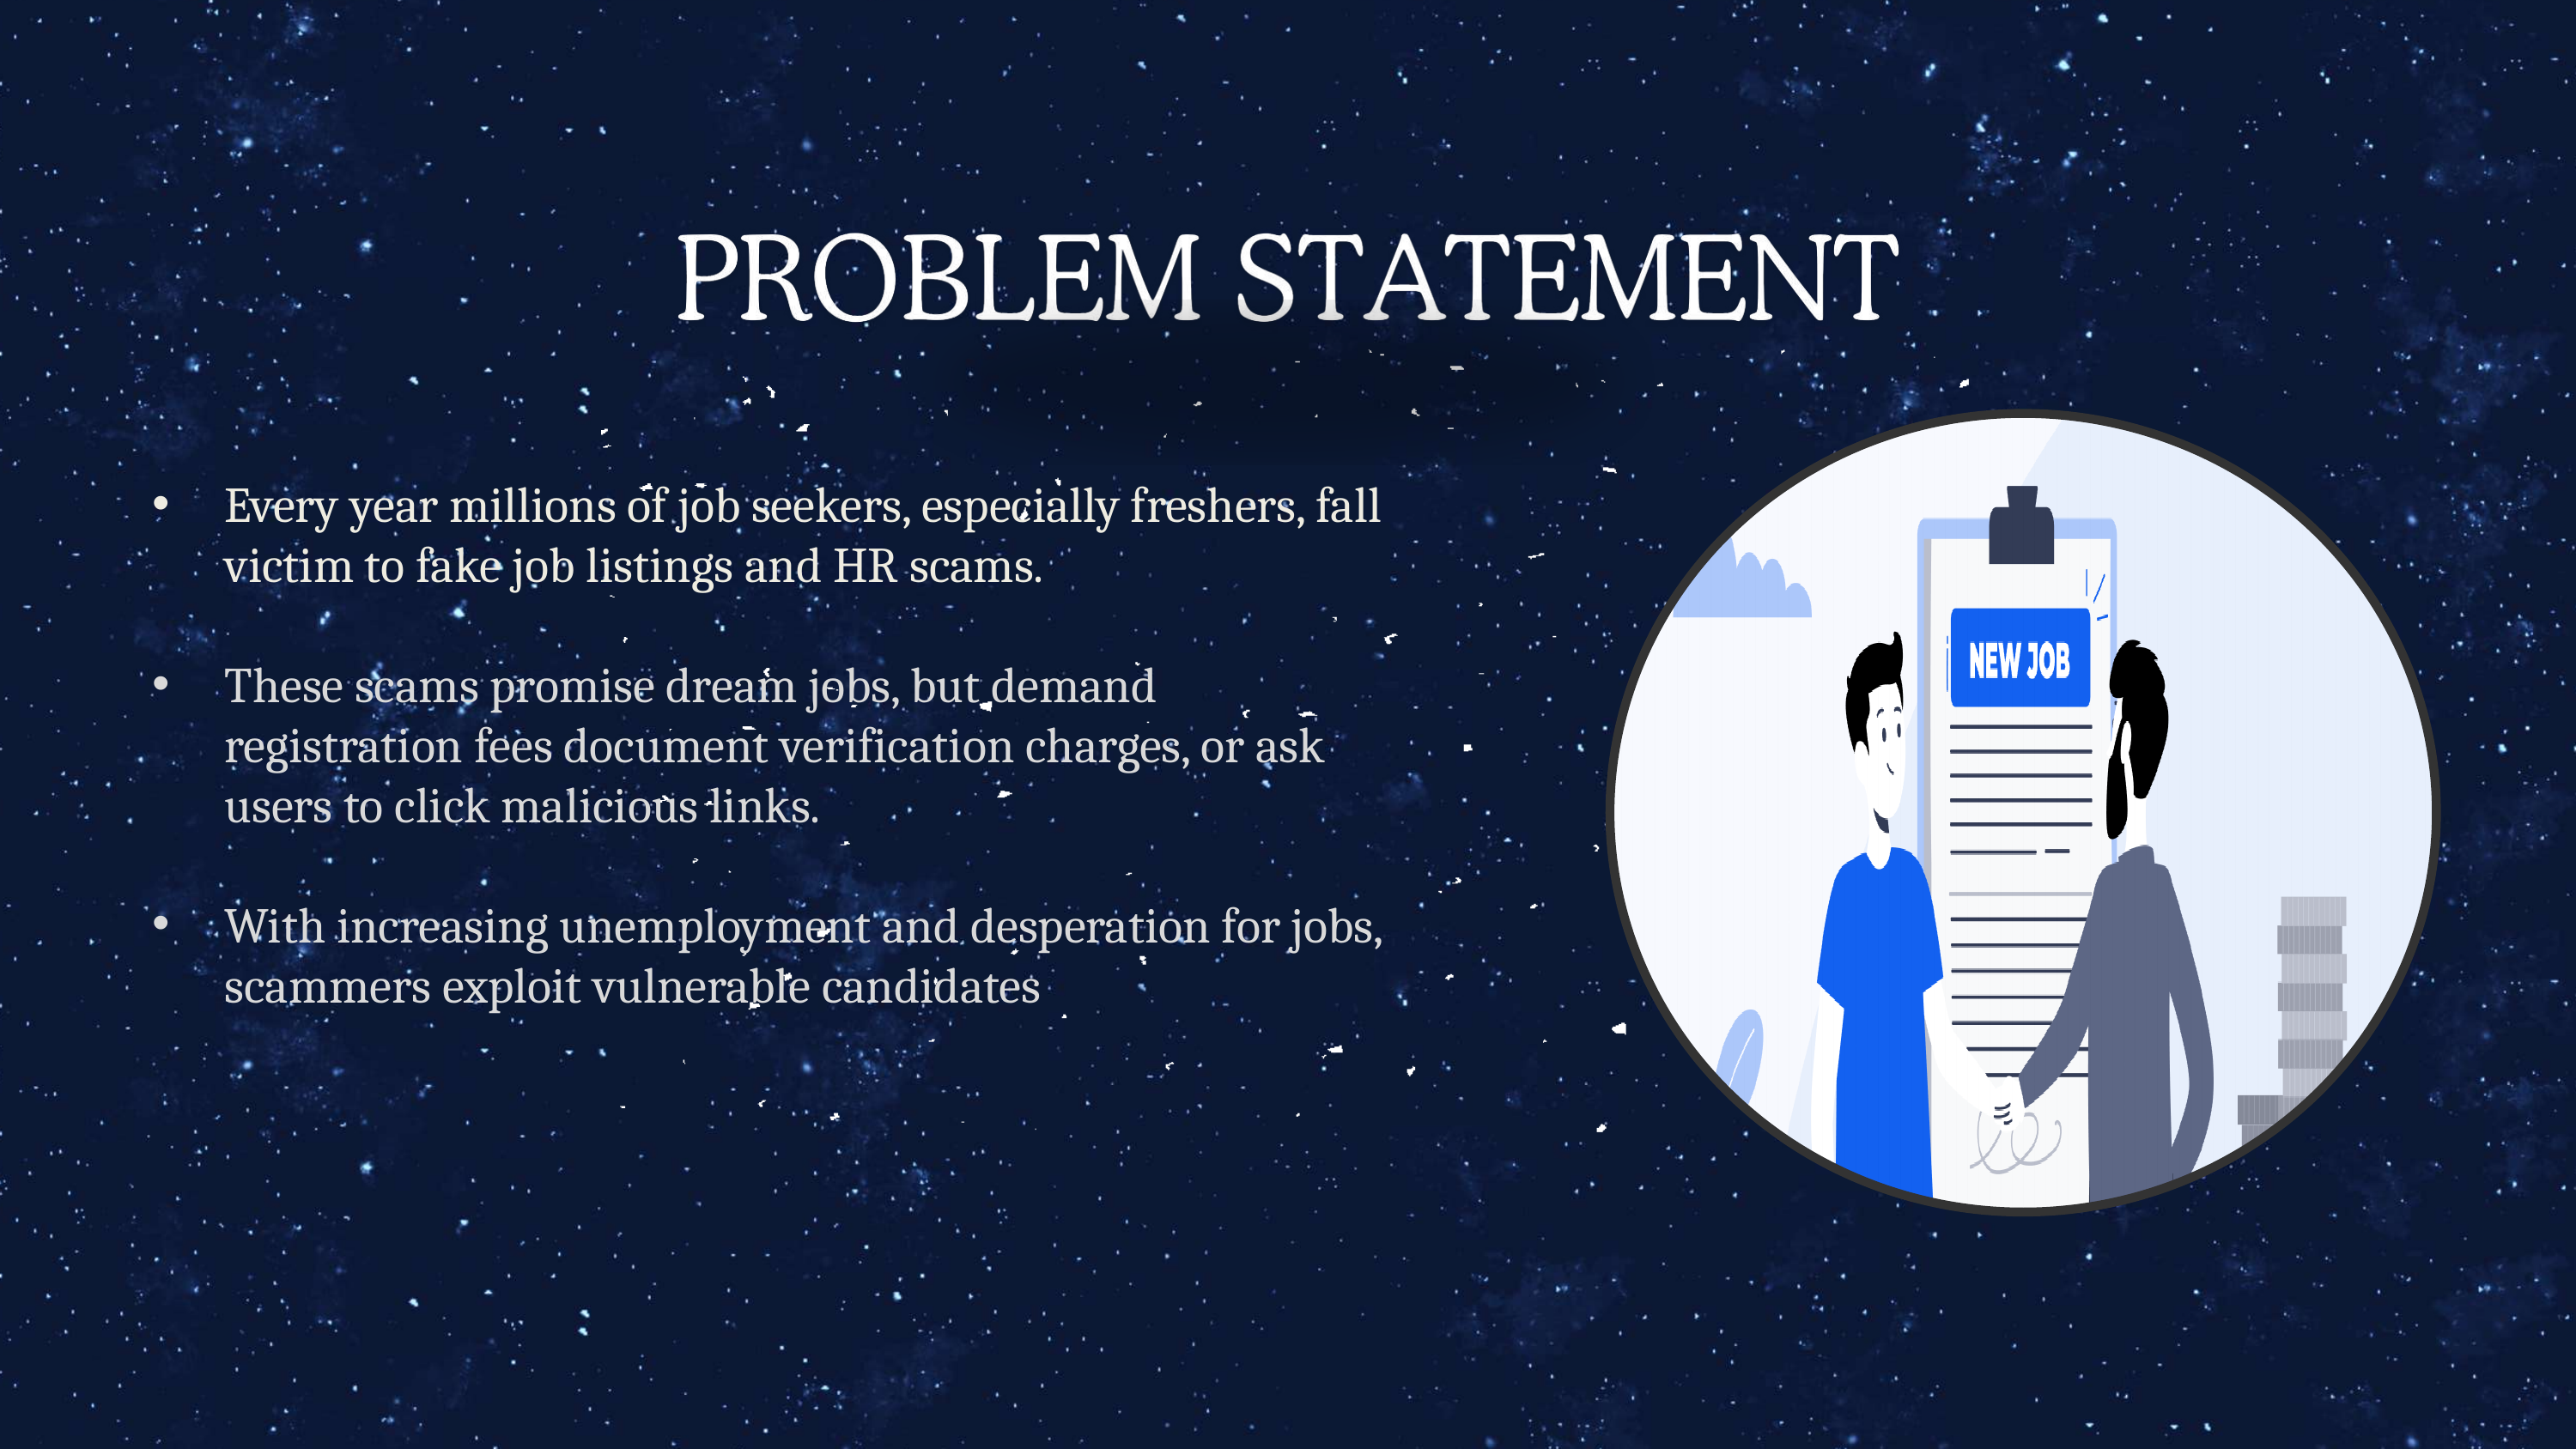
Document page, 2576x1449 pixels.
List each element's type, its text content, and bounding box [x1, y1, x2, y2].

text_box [599, 206, 1977, 1132]
picture [0, 0, 2576, 1449]
text_box Every year millions of job seekers, especially freshers, fall victim to fake job listings and HR scams. These scams promise dream jobs, but demand registration fees document verification charges, or ask users to click malicious links. With increasing unemployment and desperation for jobs, scammers exploit vulnerable candidates [139, 465, 595, 1020]
